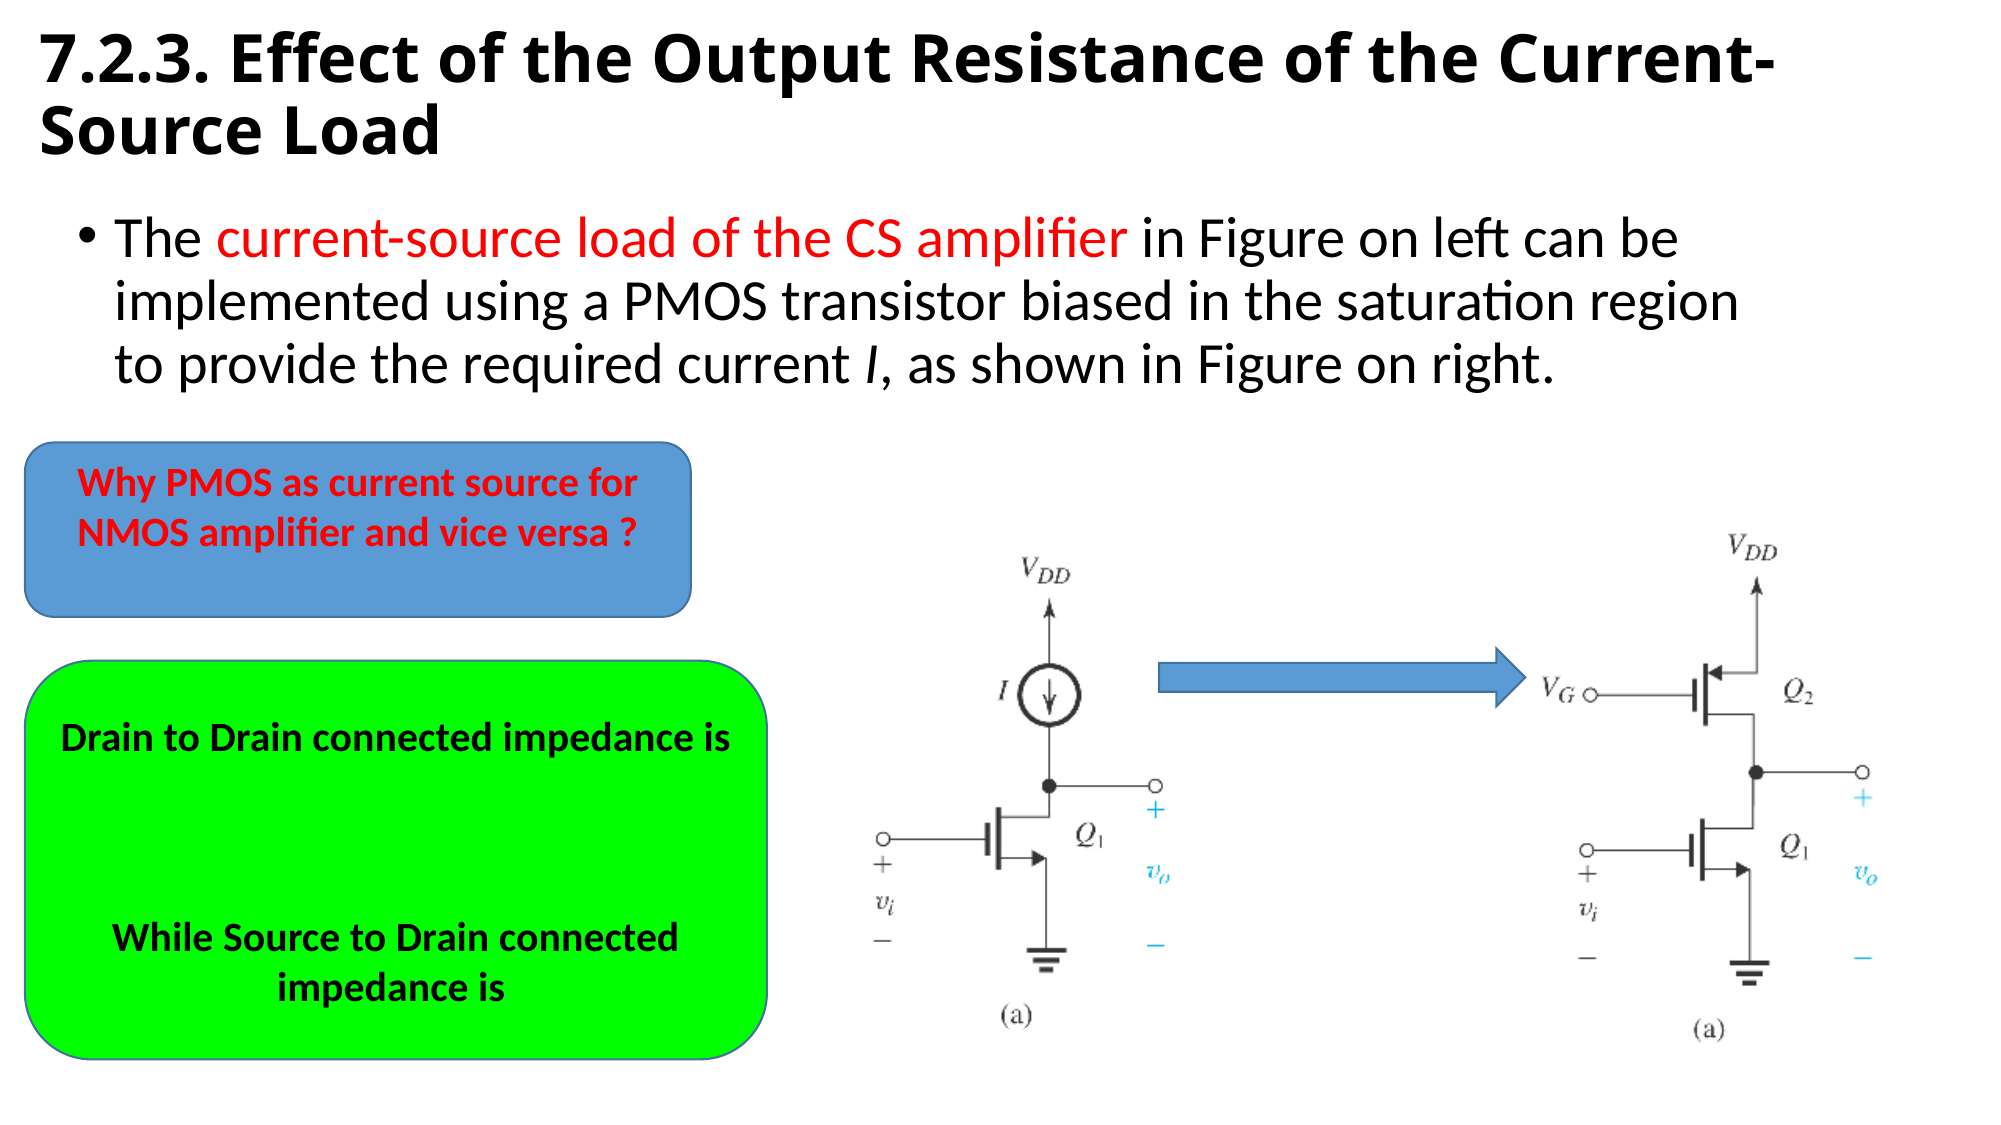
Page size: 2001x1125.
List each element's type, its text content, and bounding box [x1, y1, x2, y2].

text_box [1159, 509, 1918, 1075]
picture [842, 529, 1159, 1075]
text_box [249, 1012, 1750, 1125]
title 7.2.3. Effect of the Output Resistance of the Current-Source Load [24, 28, 1944, 166]
text_box Why PMOS as current source for NMOS amplifier and vice versa ? [23, 441, 692, 618]
list The current-source load of the CS amplifier in Figure on left can be implemented using a PMOS transistor biased in the saturation region to provide the required current I, as shown in Figure on right. [62, 199, 1788, 459]
